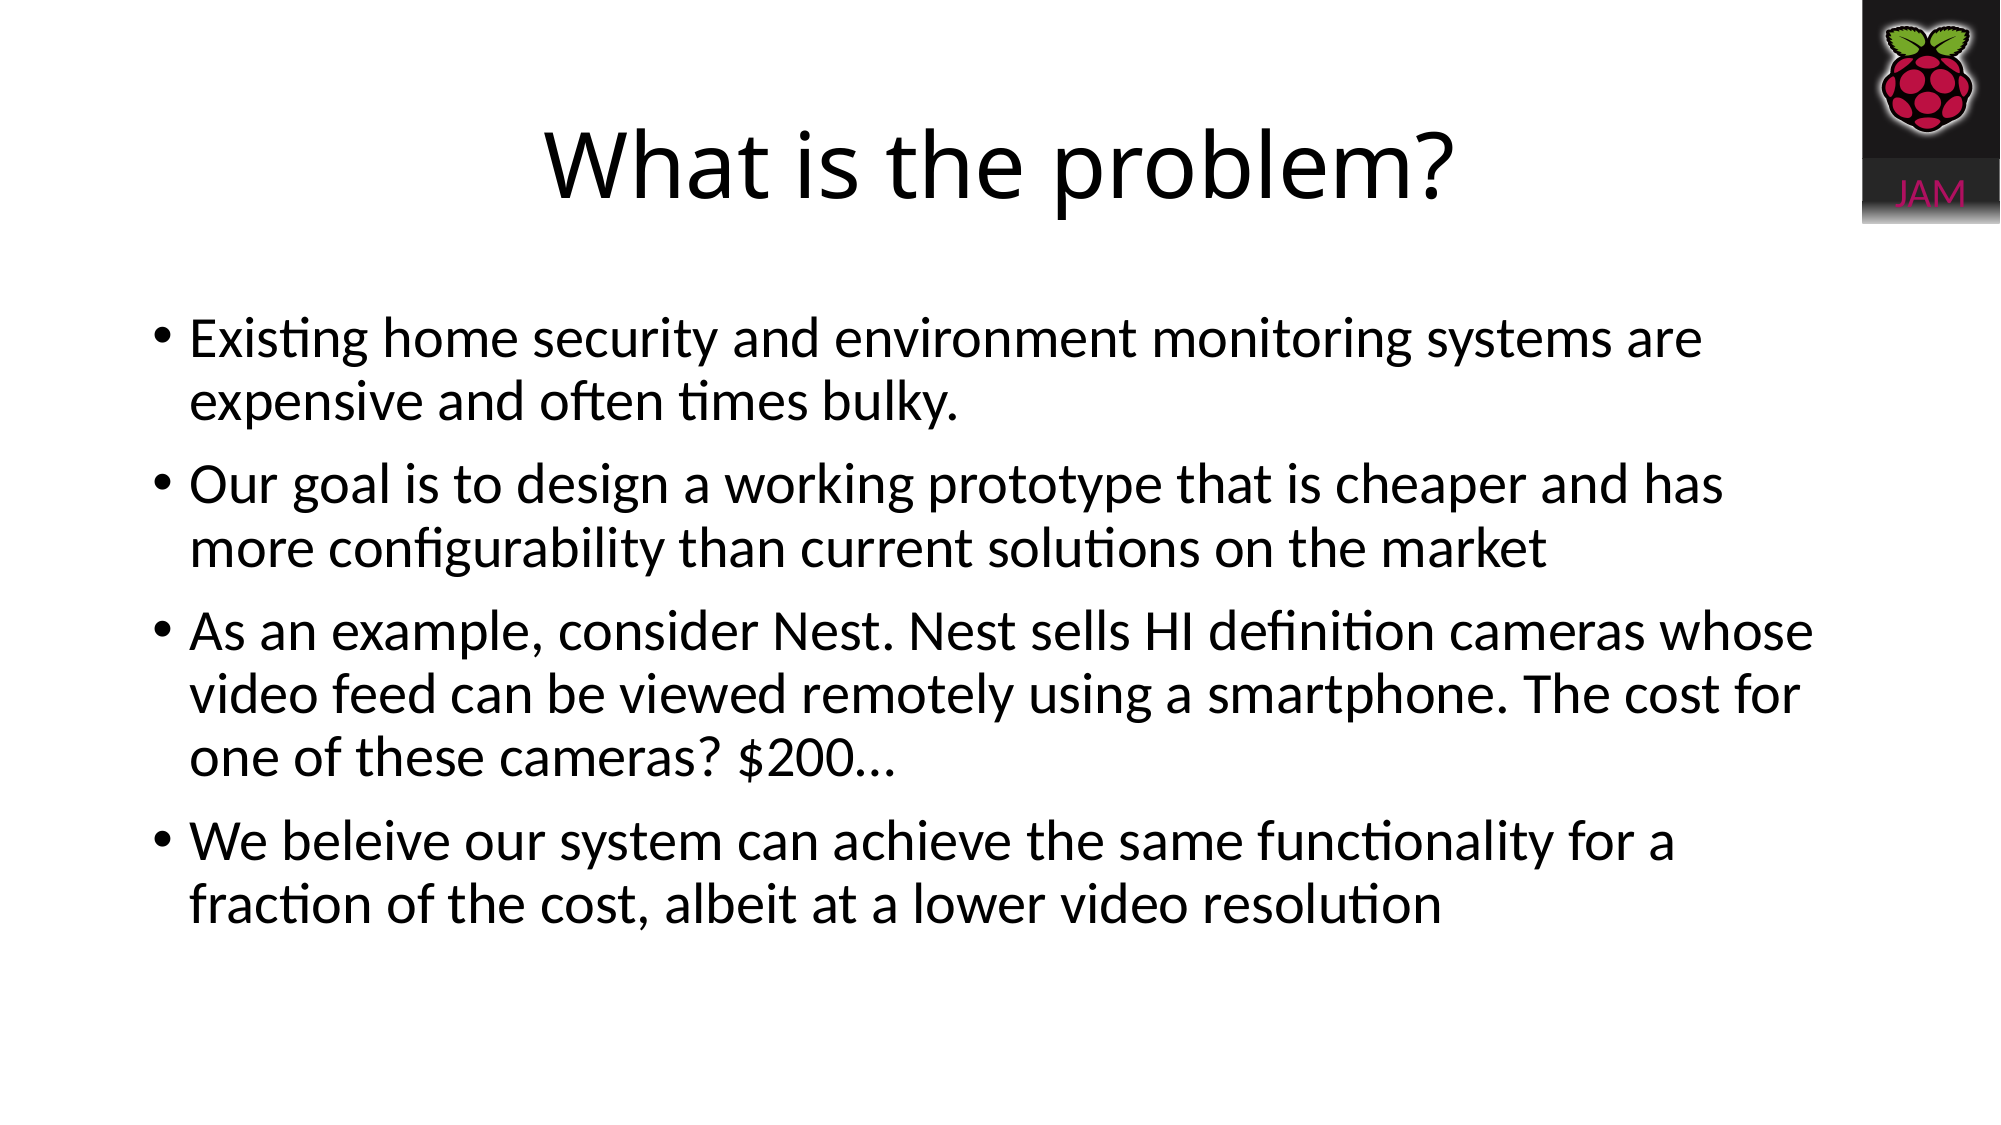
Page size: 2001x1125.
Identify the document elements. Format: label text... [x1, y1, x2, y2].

title What is the problem? [137, 59, 1863, 278]
list Existing home security and environment monitoring systems are expensive and often times bulky. Our goal is to design a working prototype that is cheaper and has more configurability than current solutions on the market As an example, consider Nest. Nest sells HI definition cameras whose video feed can be viewed remotely using a smartphone. The cost for one of these cameras? $200… We beleive our system can achieve the same functionality for a fraction of the cost, albeit at a lower video resolution [137, 299, 1863, 1014]
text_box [1862, 0, 2000, 225]
